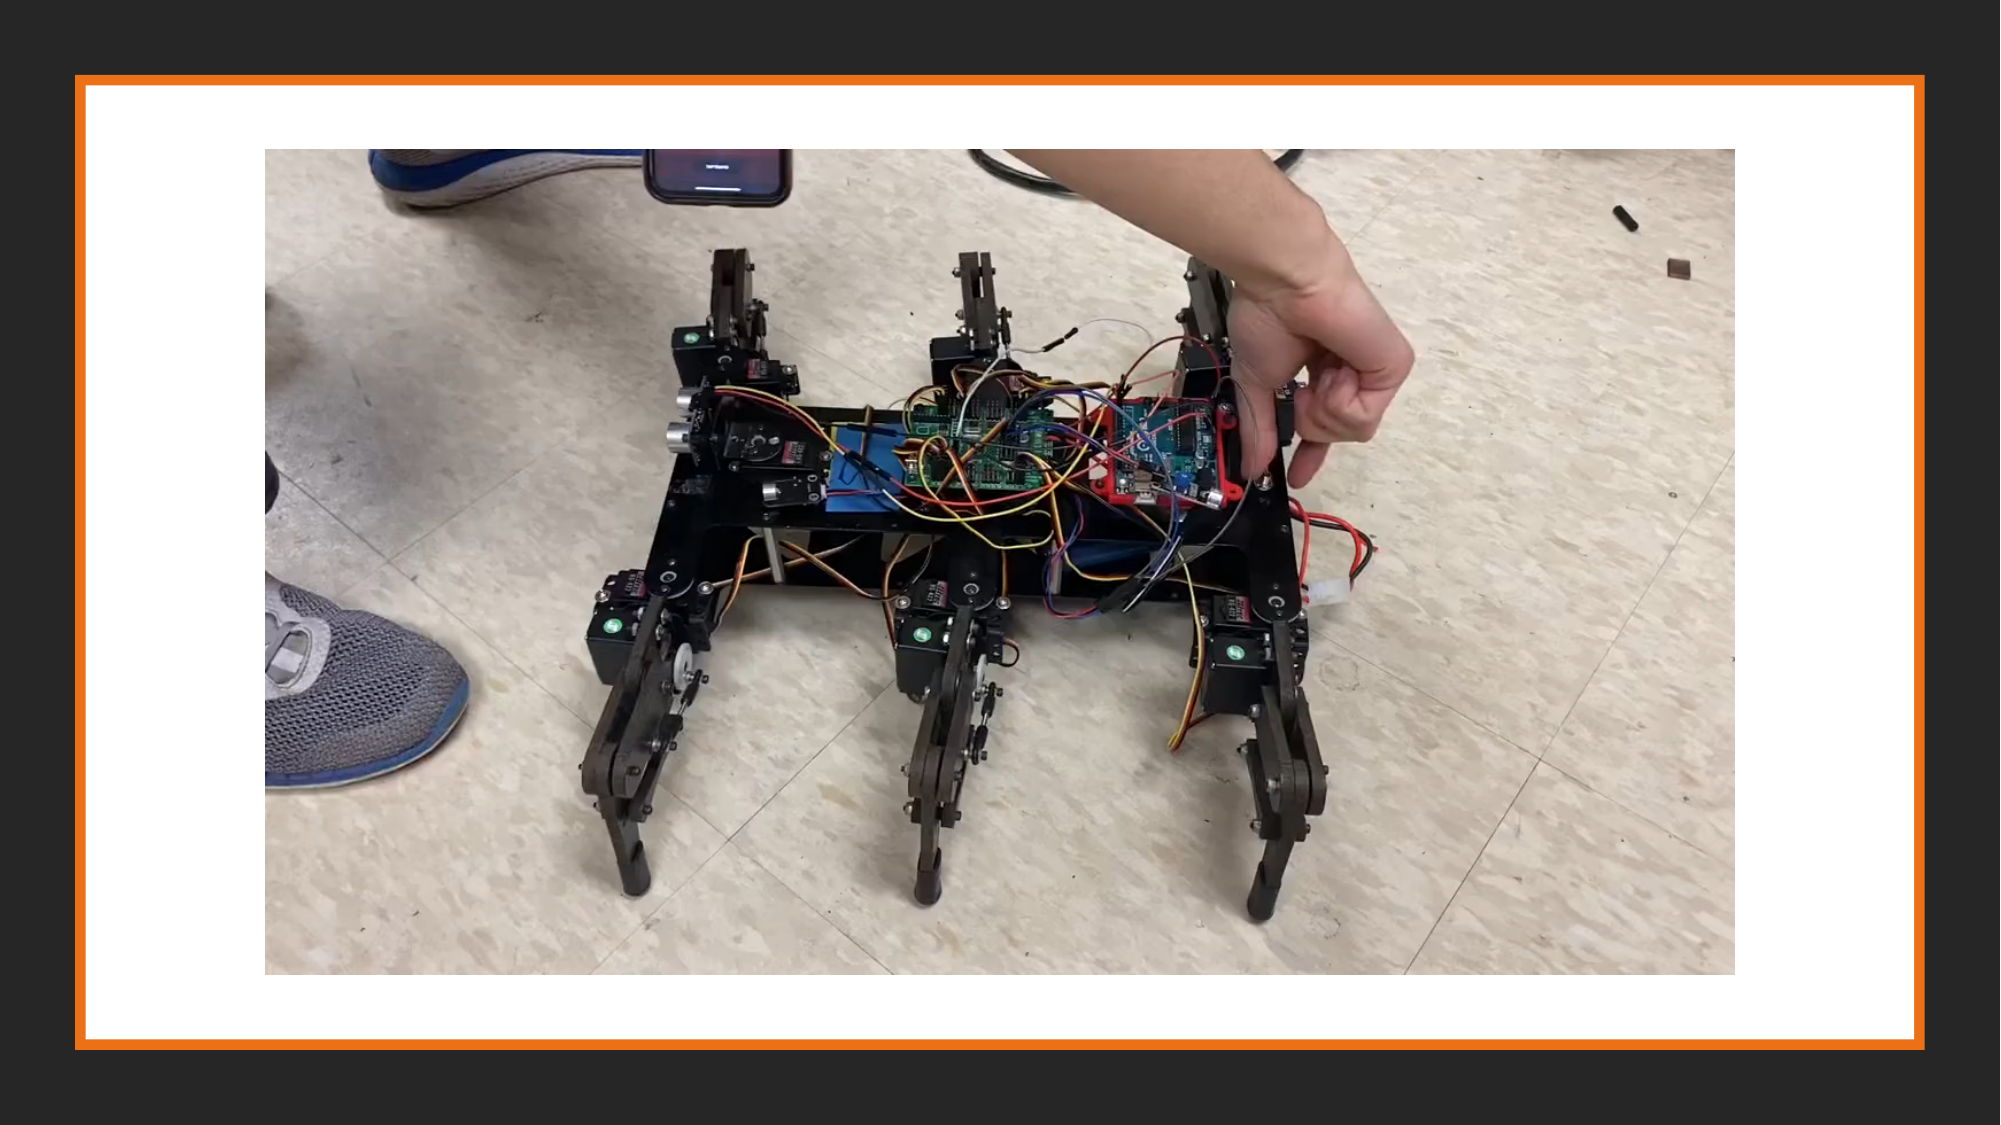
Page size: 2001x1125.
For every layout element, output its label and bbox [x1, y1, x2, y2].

text_box [264, 148, 1736, 977]
text_box [84, 84, 1916, 1041]
text_box [0, 0, 2000, 1125]
text_box [74, 74, 1926, 1051]
